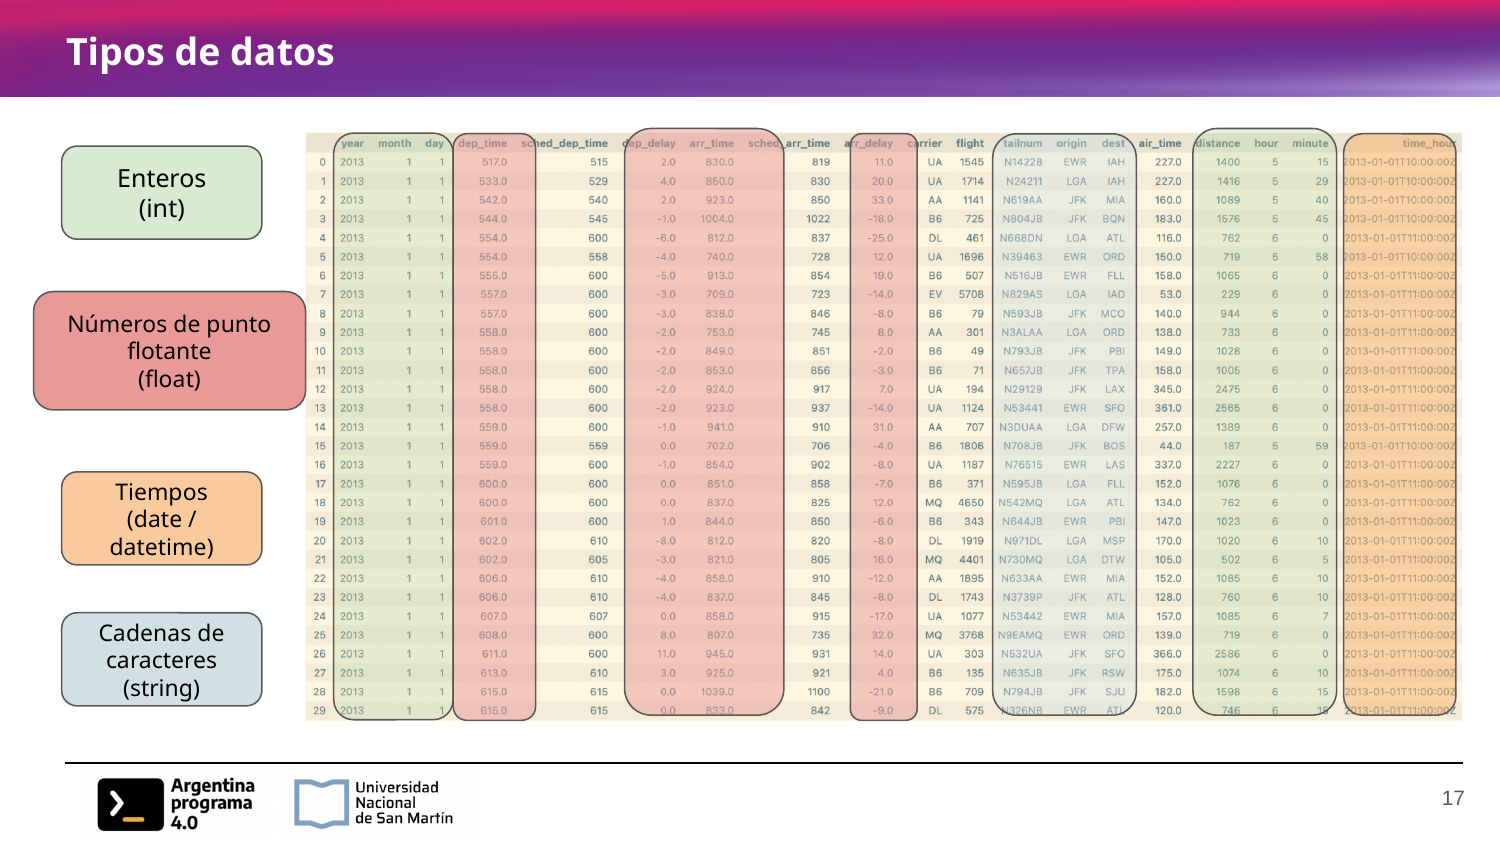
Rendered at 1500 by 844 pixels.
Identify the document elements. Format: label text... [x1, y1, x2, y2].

picture [1337, 132, 1463, 721]
slide_number ‹#› [1389, 764, 1480, 830]
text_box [61, 133, 1137, 716]
title Tipos de datos [51, 12, 1449, 88]
picture [82, 764, 273, 838]
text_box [33, 128, 918, 721]
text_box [1341, 133, 1457, 716]
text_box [919, 128, 1337, 721]
picture [0, 0, 1500, 97]
picture [277, 767, 478, 841]
